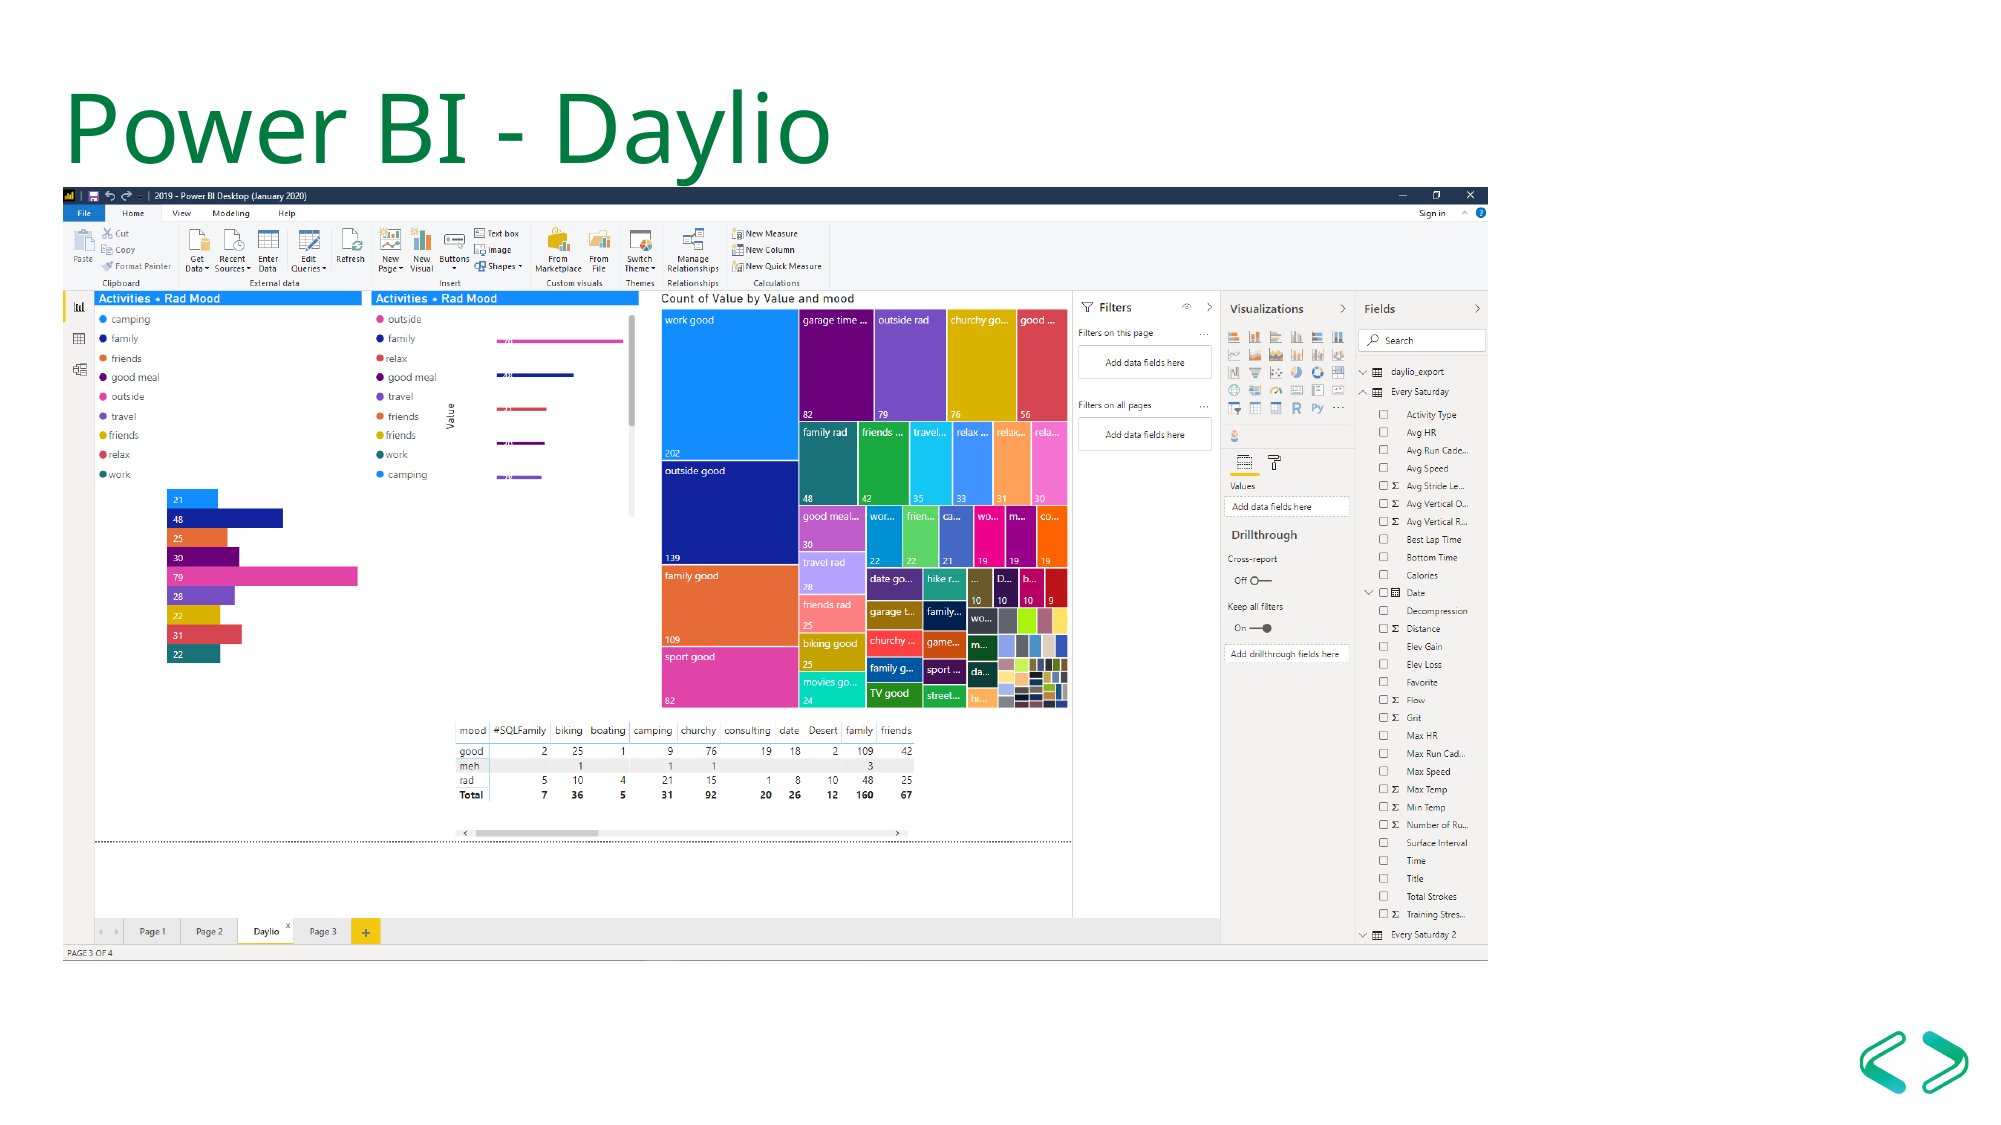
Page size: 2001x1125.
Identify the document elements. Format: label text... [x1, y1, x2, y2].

picture [62, 187, 1489, 961]
title Power BI - Daylio [62, 62, 1938, 188]
